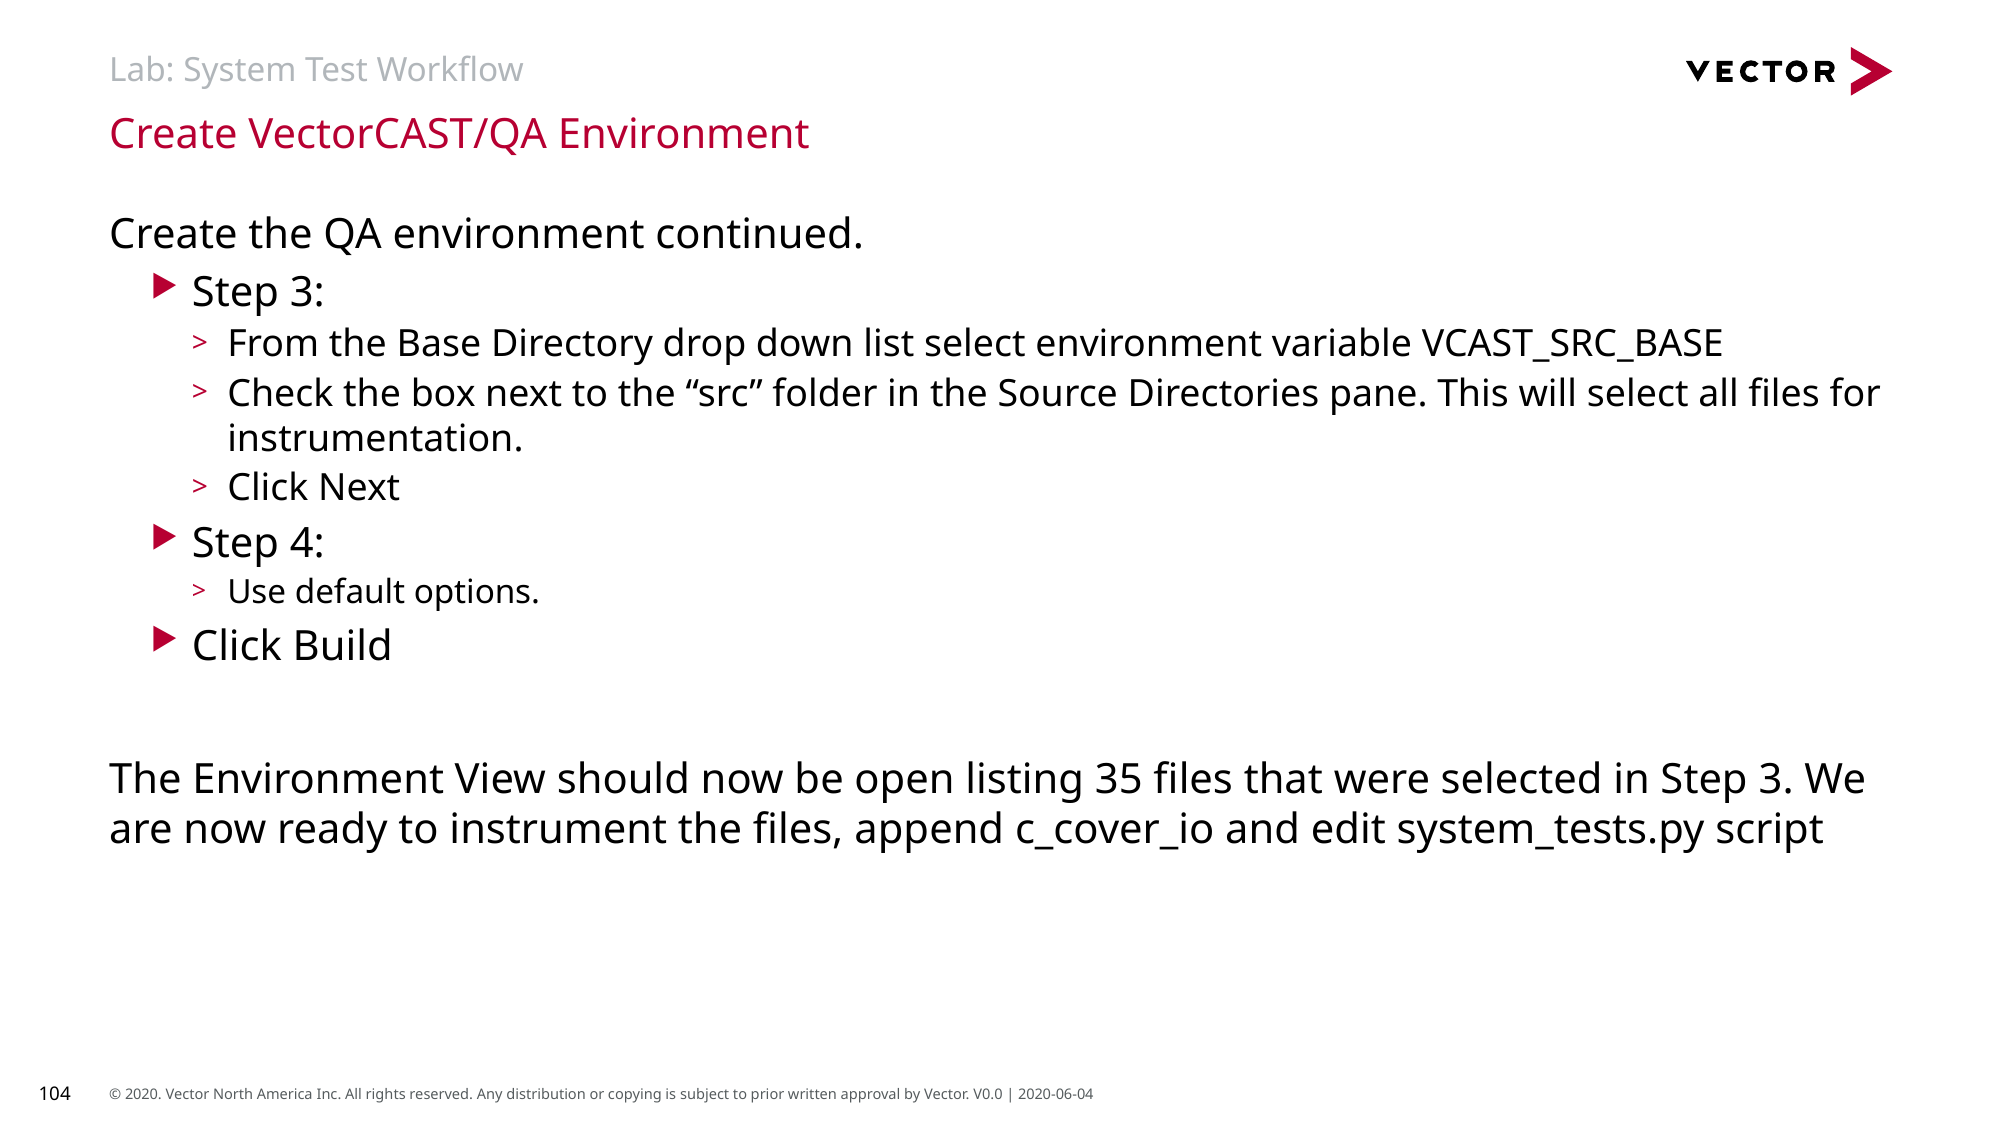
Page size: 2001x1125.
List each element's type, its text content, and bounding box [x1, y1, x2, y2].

list Create VectorCAST/QA Environment [109, 103, 1577, 157]
title Lab: System Test Workflow [109, 41, 1577, 89]
list Create the QA environment continued. Step 3: From the Base Directory drop down list select environment variable VCAST_SRC_BASE Check the box next to the “src” folder in the Source Directories pane. This will select all files for instrumentation. Click Next Step 4: Use default options. Click Build The Environment View should now be open listing 35 files that were selected in Step 3. We are now ready to instrument the files, append c_cover_io and edit system_tests.py script [109, 206, 1893, 1063]
